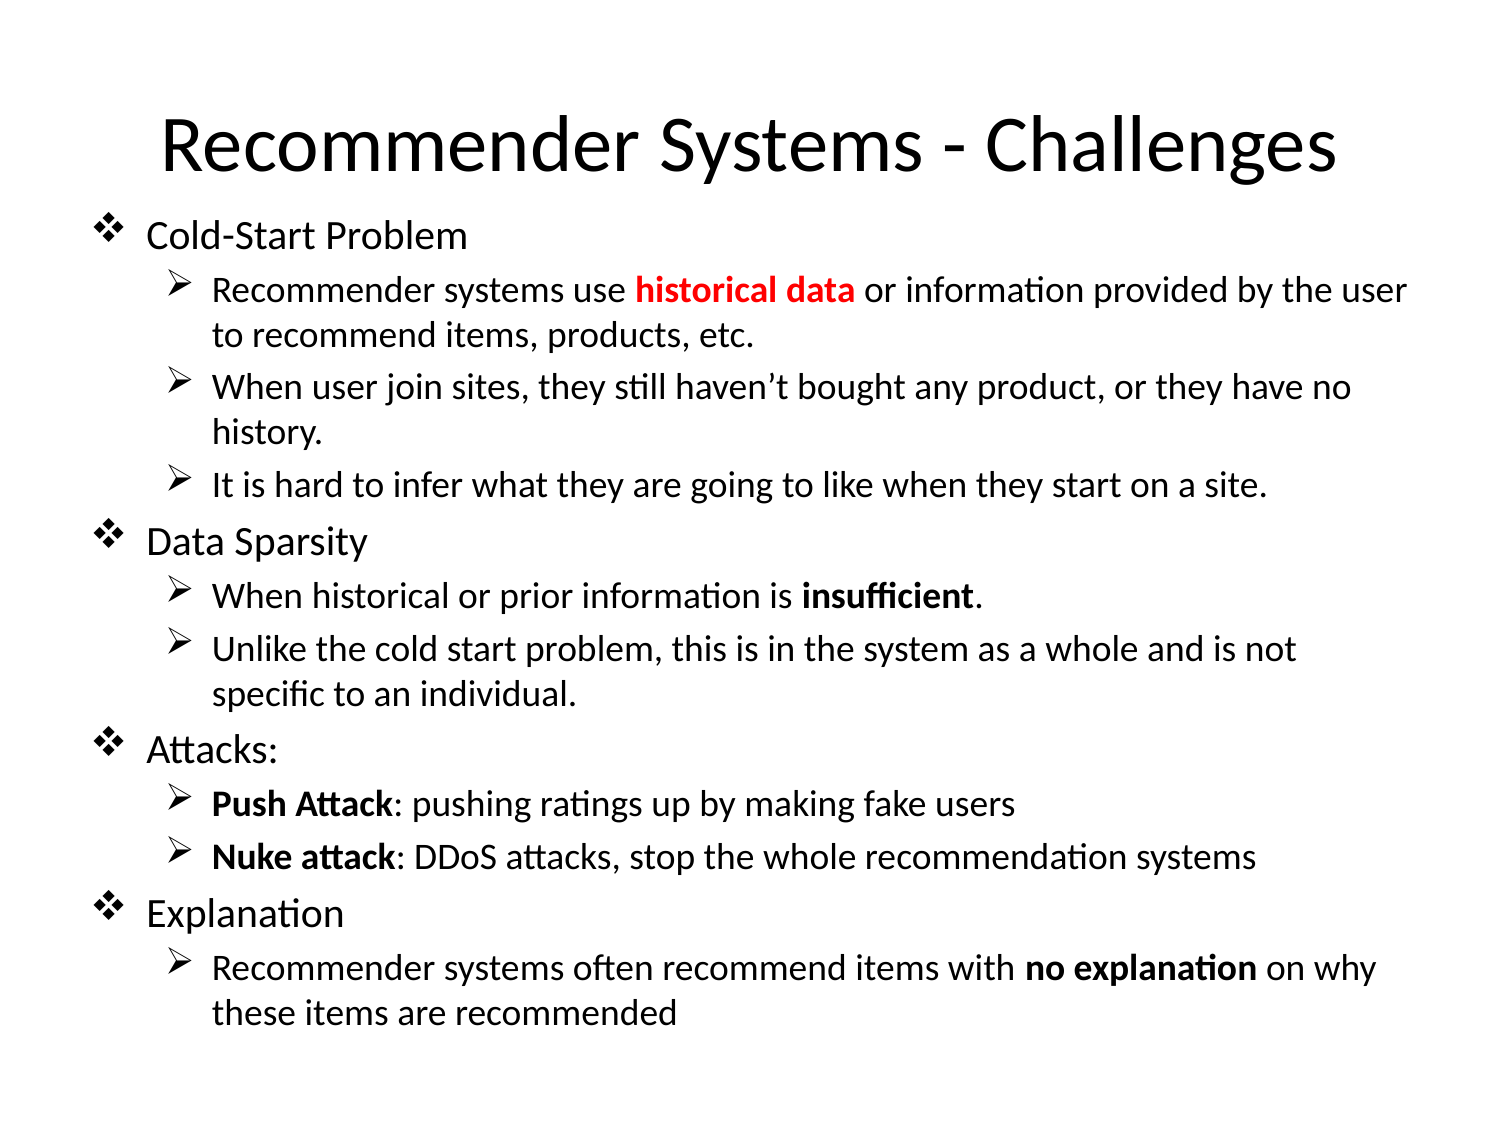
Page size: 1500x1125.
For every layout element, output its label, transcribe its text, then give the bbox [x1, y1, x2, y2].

title Recommender Systems - Challenges [75, 45, 1425, 200]
list Cold-Start Problem Recommender systems use historical data or information provided by the user to recommend items, products, etc. When user join sites, they still haven’t bought any product, or they have no history. It is hard to infer what they are going to like when they start on a site. Data Sparsity When historical or prior information is insufficient. Unlike the cold start problem, this is in the system as a whole and is not specific to an individual. Attacks: Push Attack: pushing ratings up by making fake users Nuke attack: DDoS attacks, stop the whole recommendation systems Explanation Recommender systems often recommend items with no explanation on why these items are recommended [75, 200, 1425, 1113]
